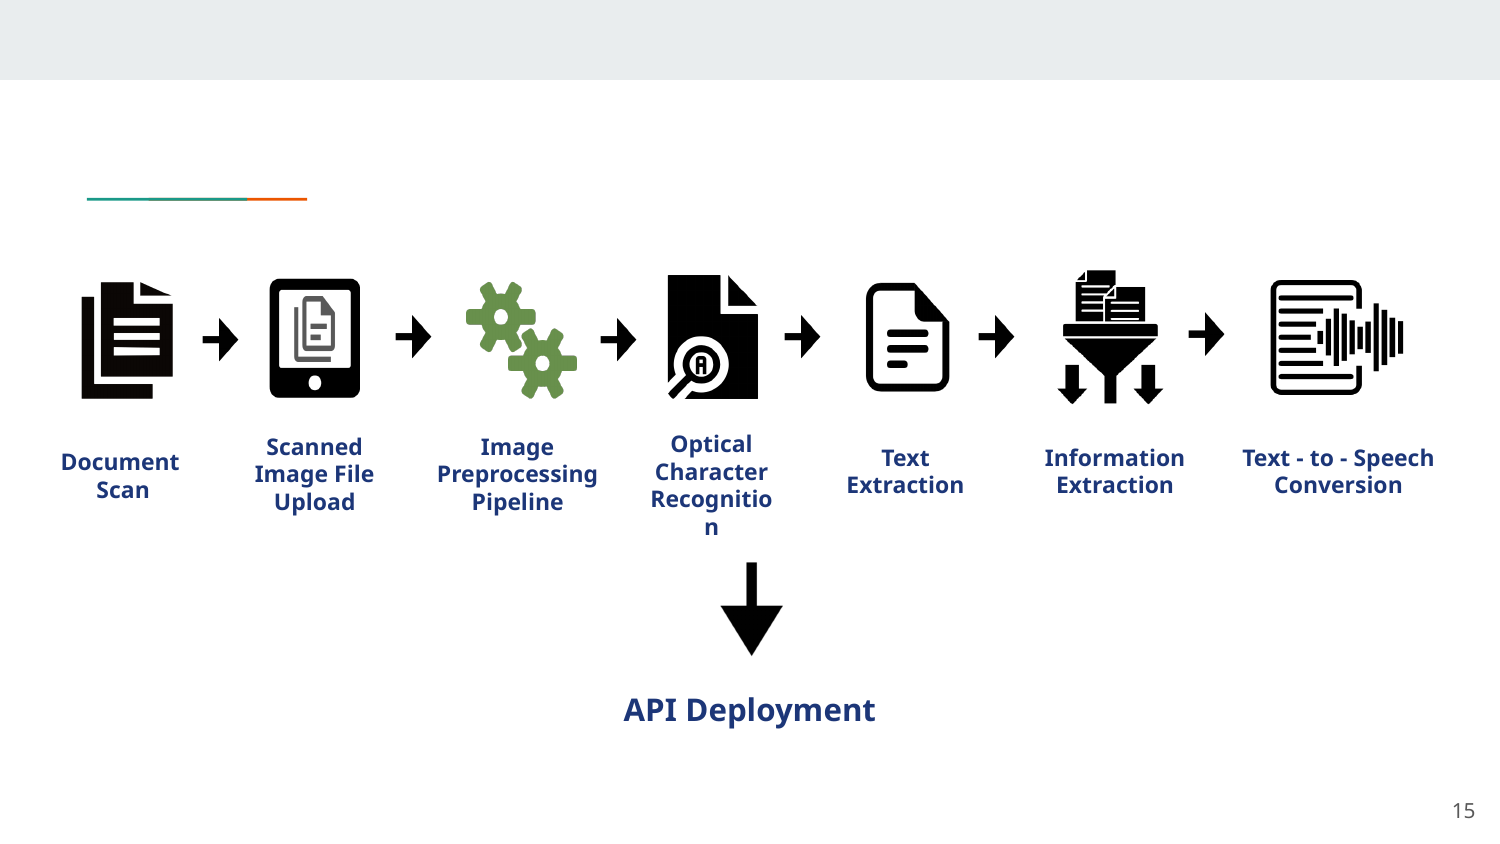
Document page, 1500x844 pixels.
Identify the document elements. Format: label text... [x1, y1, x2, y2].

picture [595, 275, 773, 400]
text_box Scanned Image File Upload [232, 417, 398, 530]
picture [851, 275, 963, 400]
picture [663, 550, 837, 683]
picture [466, 278, 578, 402]
picture [1264, 265, 1412, 410]
picture [269, 275, 361, 400]
picture [1183, 302, 1250, 367]
text_box Text - to - Speech Conversion [1211, 428, 1466, 514]
picture [1041, 265, 1179, 410]
picture [390, 305, 457, 370]
text_box Image Preprocessing Pipeline [417, 417, 619, 530]
text_box Document Scan [34, 432, 213, 518]
text_box Optical Character Recognition [629, 414, 795, 555]
picture [197, 308, 264, 372]
picture [68, 278, 179, 402]
text_box Text Extraction [823, 428, 988, 514]
picture [779, 305, 846, 370]
picture [973, 305, 1040, 370]
slide_number ‹#› [1400, 779, 1491, 844]
text_box Information Extraction [1026, 428, 1205, 514]
text_box API Deployment [507, 674, 993, 743]
